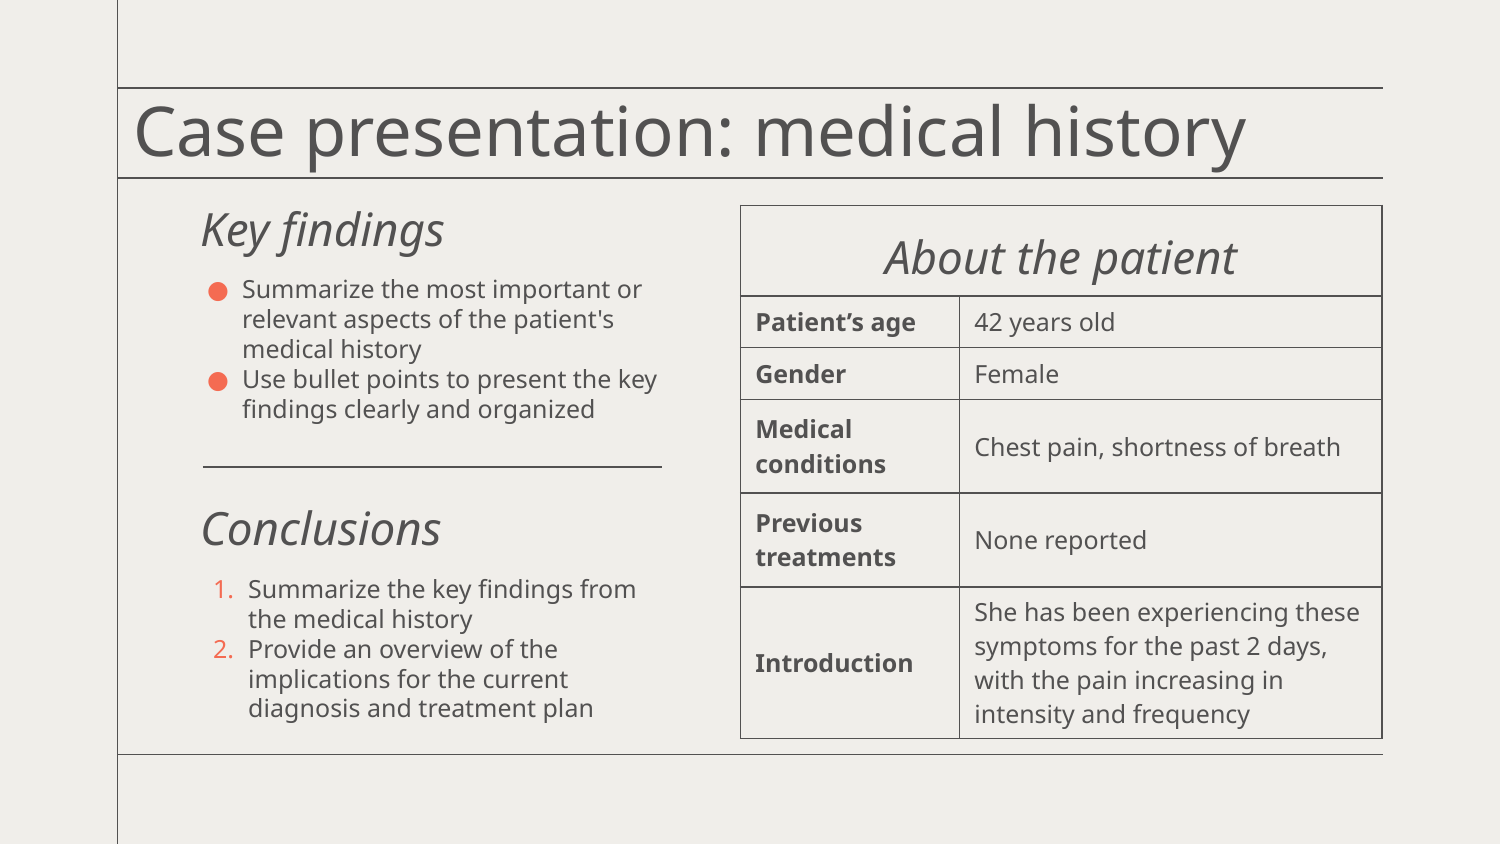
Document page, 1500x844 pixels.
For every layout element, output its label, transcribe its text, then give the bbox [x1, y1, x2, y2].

text_box Conclusions [188, 484, 687, 564]
title Case presentation: medical history [118, 87, 1382, 167]
table_cell 42 years old [960, 297, 1381, 347]
table_cell None reported [960, 494, 1381, 586]
text_box Key findings [188, 187, 687, 265]
table_cell Female [960, 348, 1381, 399]
table_cell She has been experiencing these symptoms for the past 2 days, with the pain increasing in intensity and frequency [960, 588, 1381, 738]
table_cell Previous treatments [741, 494, 959, 586]
table_cell Patient’s age [741, 297, 959, 347]
table_cell Chest pain, shortness of breath [960, 400, 1381, 492]
text_box Summarize the key findings from the medical history Provide an overview of the implications for the current diagnosis and treatment plan [188, 564, 687, 734]
table_cell Introduction [741, 588, 959, 738]
table_cell Gender [741, 348, 959, 399]
table_cell Medical conditions [741, 400, 959, 492]
text_box Summarize the most important or relevant aspects of the patient's medical history Use bullet points to present the key findings clearly and organized [188, 265, 687, 435]
table_header About the patient [741, 206, 1381, 295]
